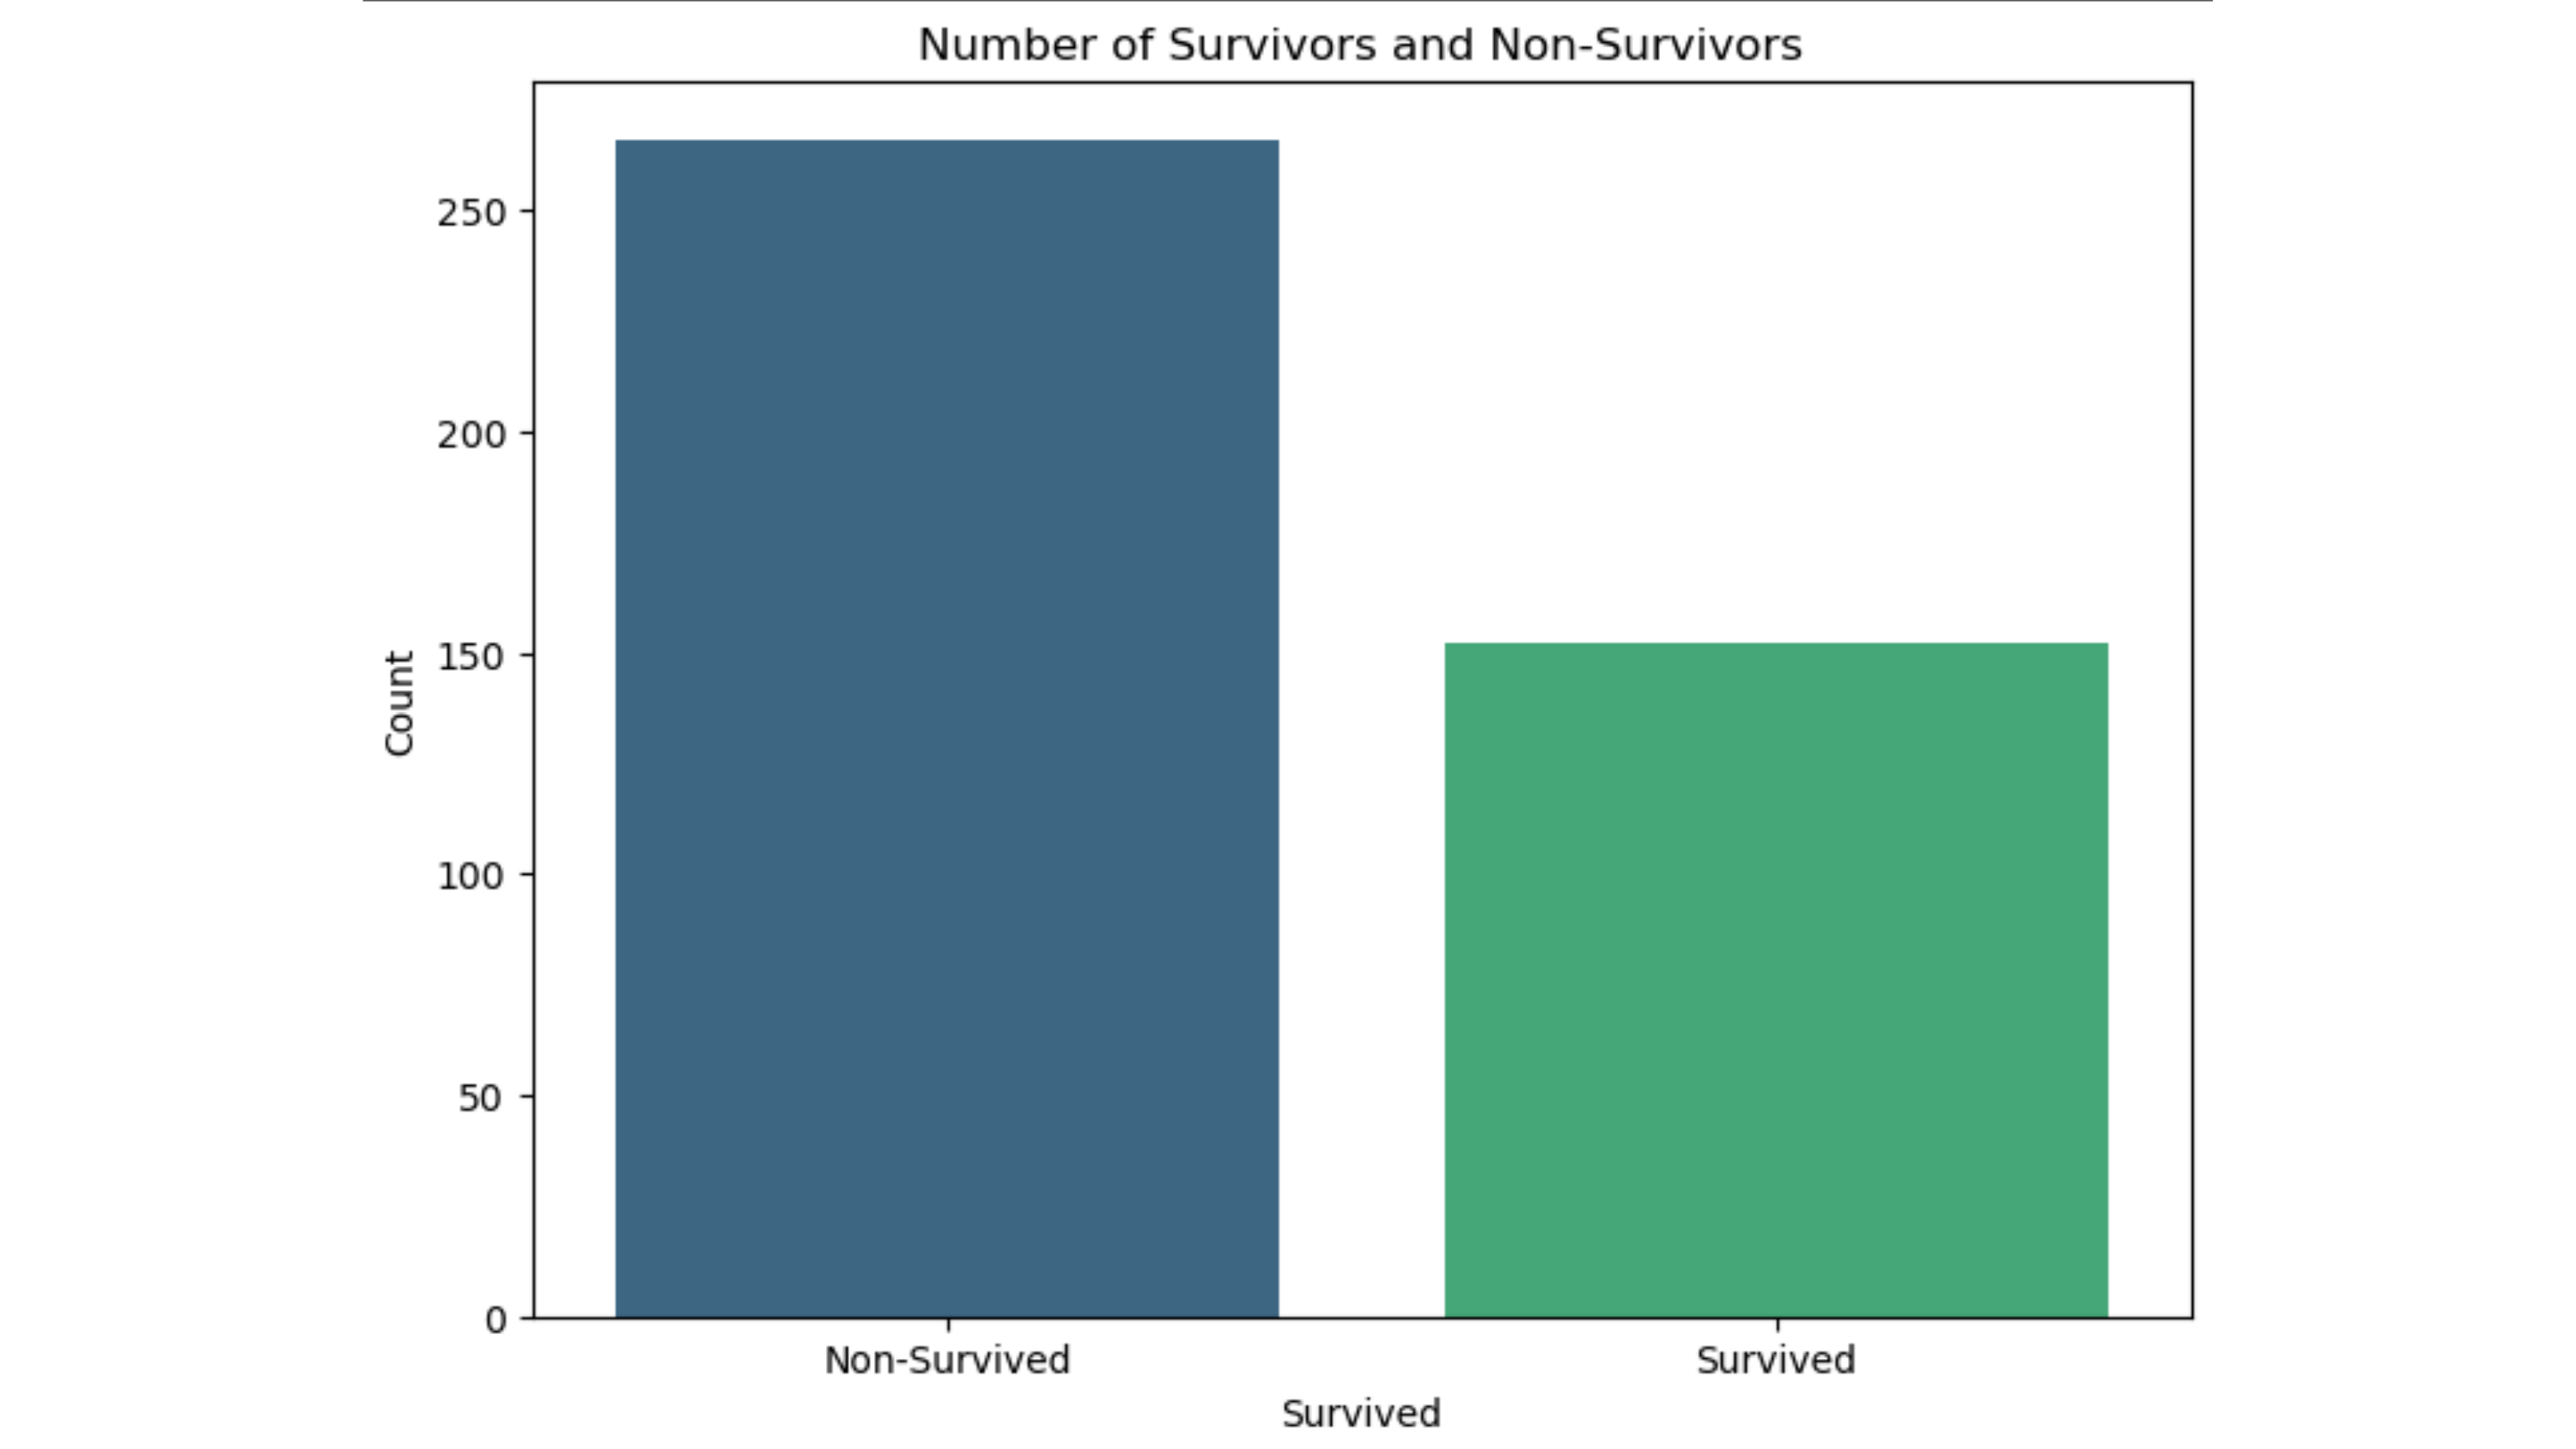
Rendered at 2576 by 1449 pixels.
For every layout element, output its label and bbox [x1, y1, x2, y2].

text_box [362, 0, 2214, 1449]
